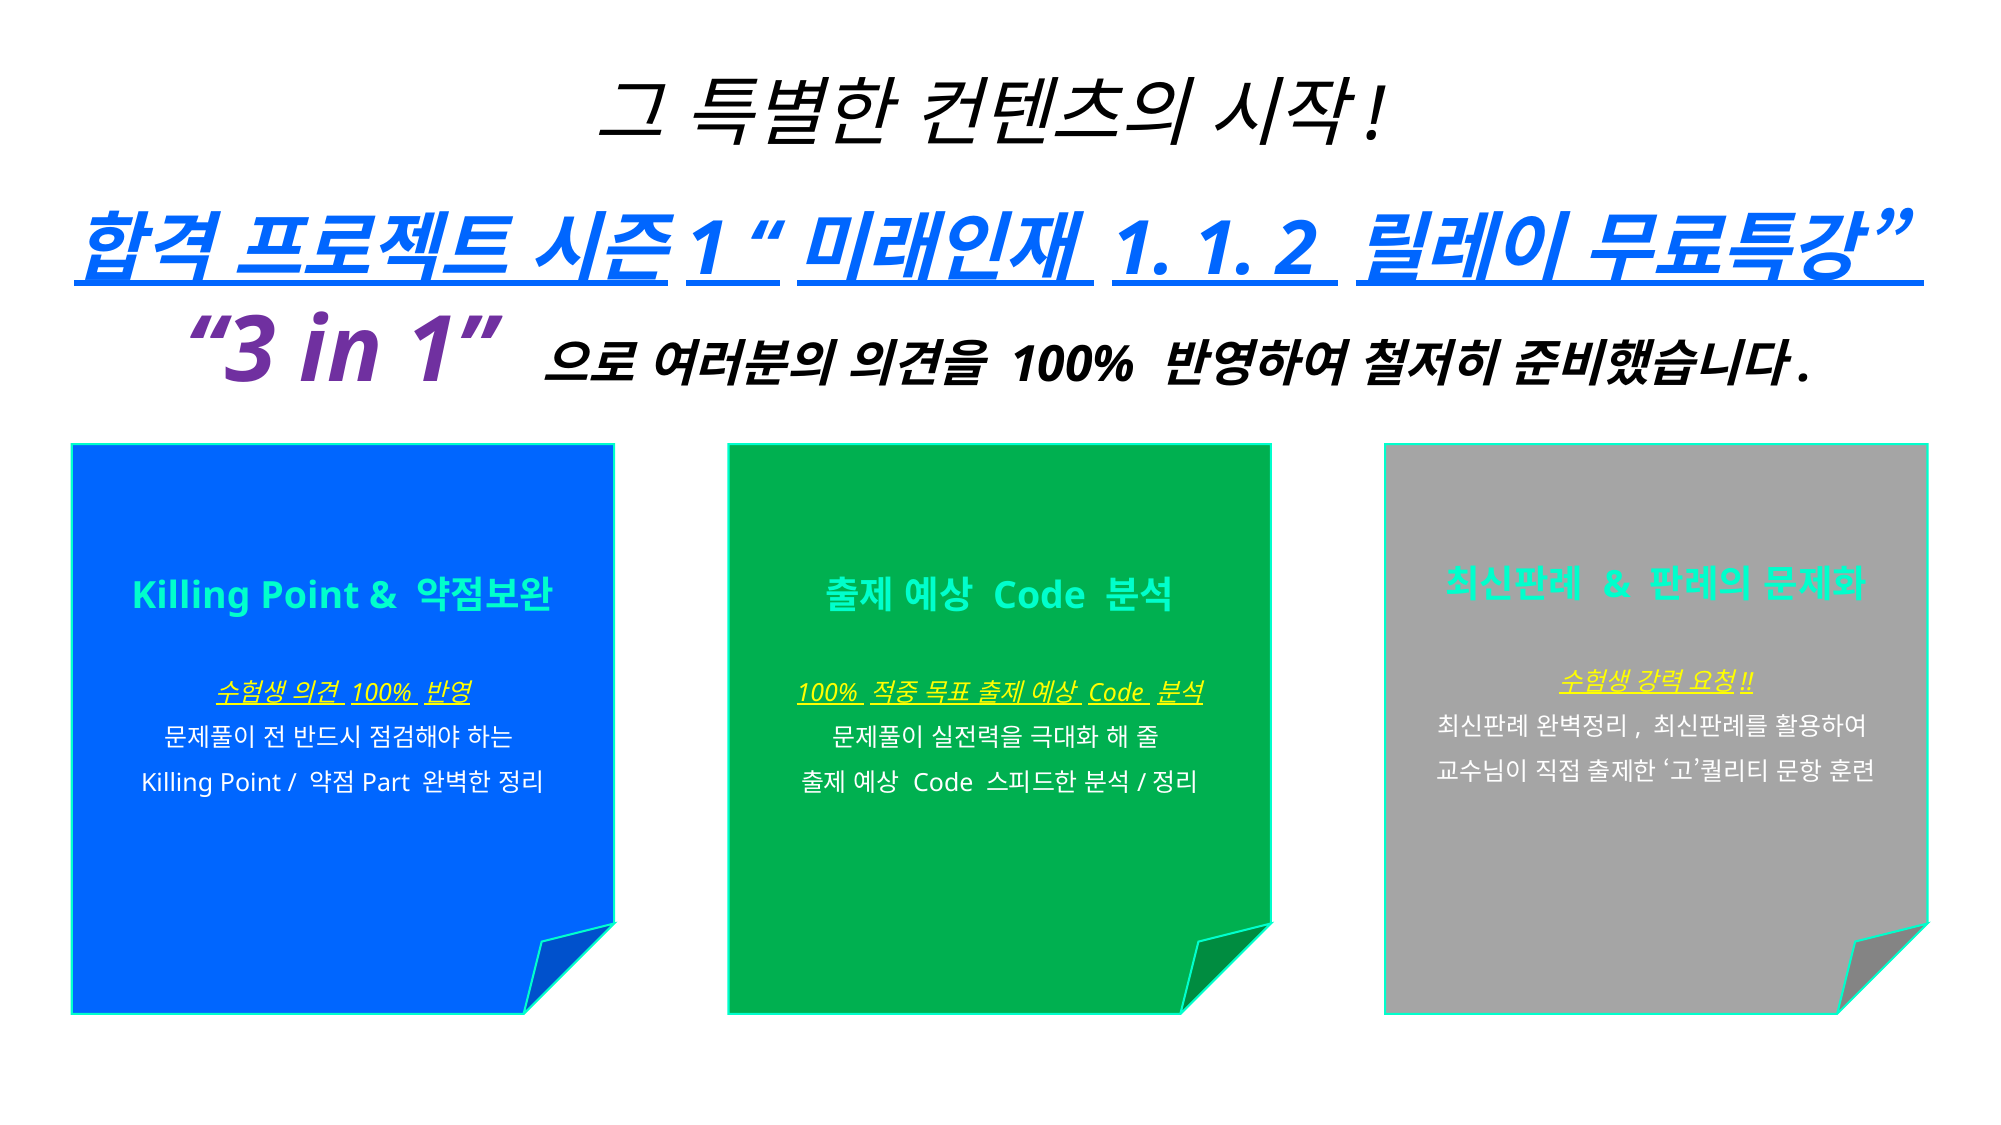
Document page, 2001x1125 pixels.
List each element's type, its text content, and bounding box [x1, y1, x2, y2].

text_box 그 특별한 컨텐츠의 시작! 합격 프로젝트 시즌1 “미래인재 1. 1. 2 릴레이 무료특강” “3 in 1” 으로 여러분의 의견을 100% 반영하여 철저히 준비했습니다. [0, 12, 1999, 408]
text_box 최신판례 & 판례의 문제화 수험생 강력 요청!! 최신판례 완벽정리, 최신판례를 활용하여 교수님이 직접 출제한 ‘고’퀄리티 문항 훈련 [1384, 443, 1931, 1015]
text_box 출제 예상 Code 분석 100% 적중 목표 출제 예상 Code 분석 문제풀이 실전력을 극대화 해 줄 출제 예상 Code 스피드한 분석/정리 [727, 443, 1275, 1015]
text_box Killing Point & 약점보완 수험생 의견 100% 반영 문제풀이 전 반드시 점검해야 하는 Killing Point / 약점Part 완벽한 정리 [70, 443, 618, 1015]
